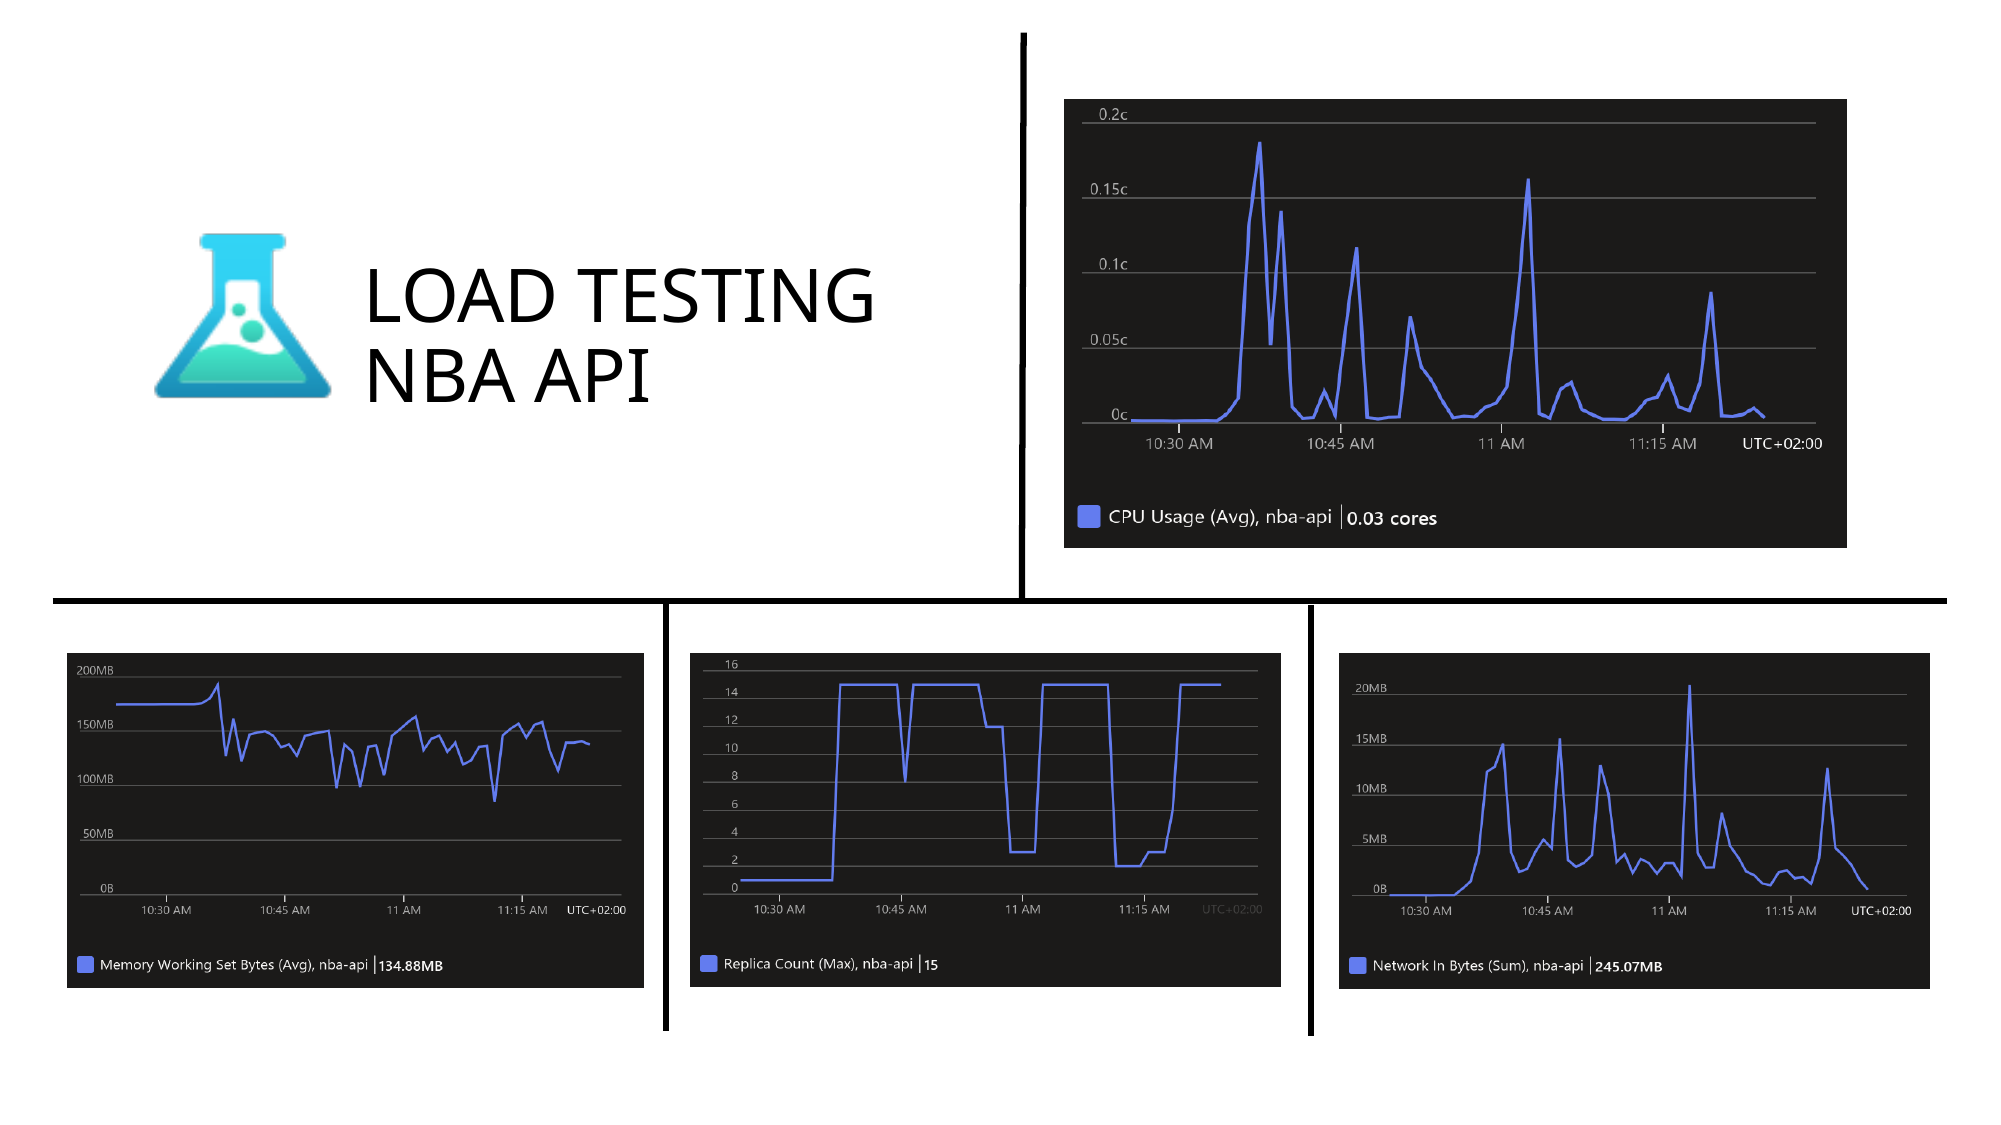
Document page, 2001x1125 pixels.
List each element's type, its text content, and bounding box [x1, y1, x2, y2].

picture [67, 653, 644, 988]
text_box LOAD TESTING NBA API [348, 194, 938, 426]
picture [153, 229, 334, 404]
picture [1064, 99, 1847, 549]
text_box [1021, 32, 1025, 603]
picture [690, 653, 1281, 988]
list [1339, 652, 1931, 989]
